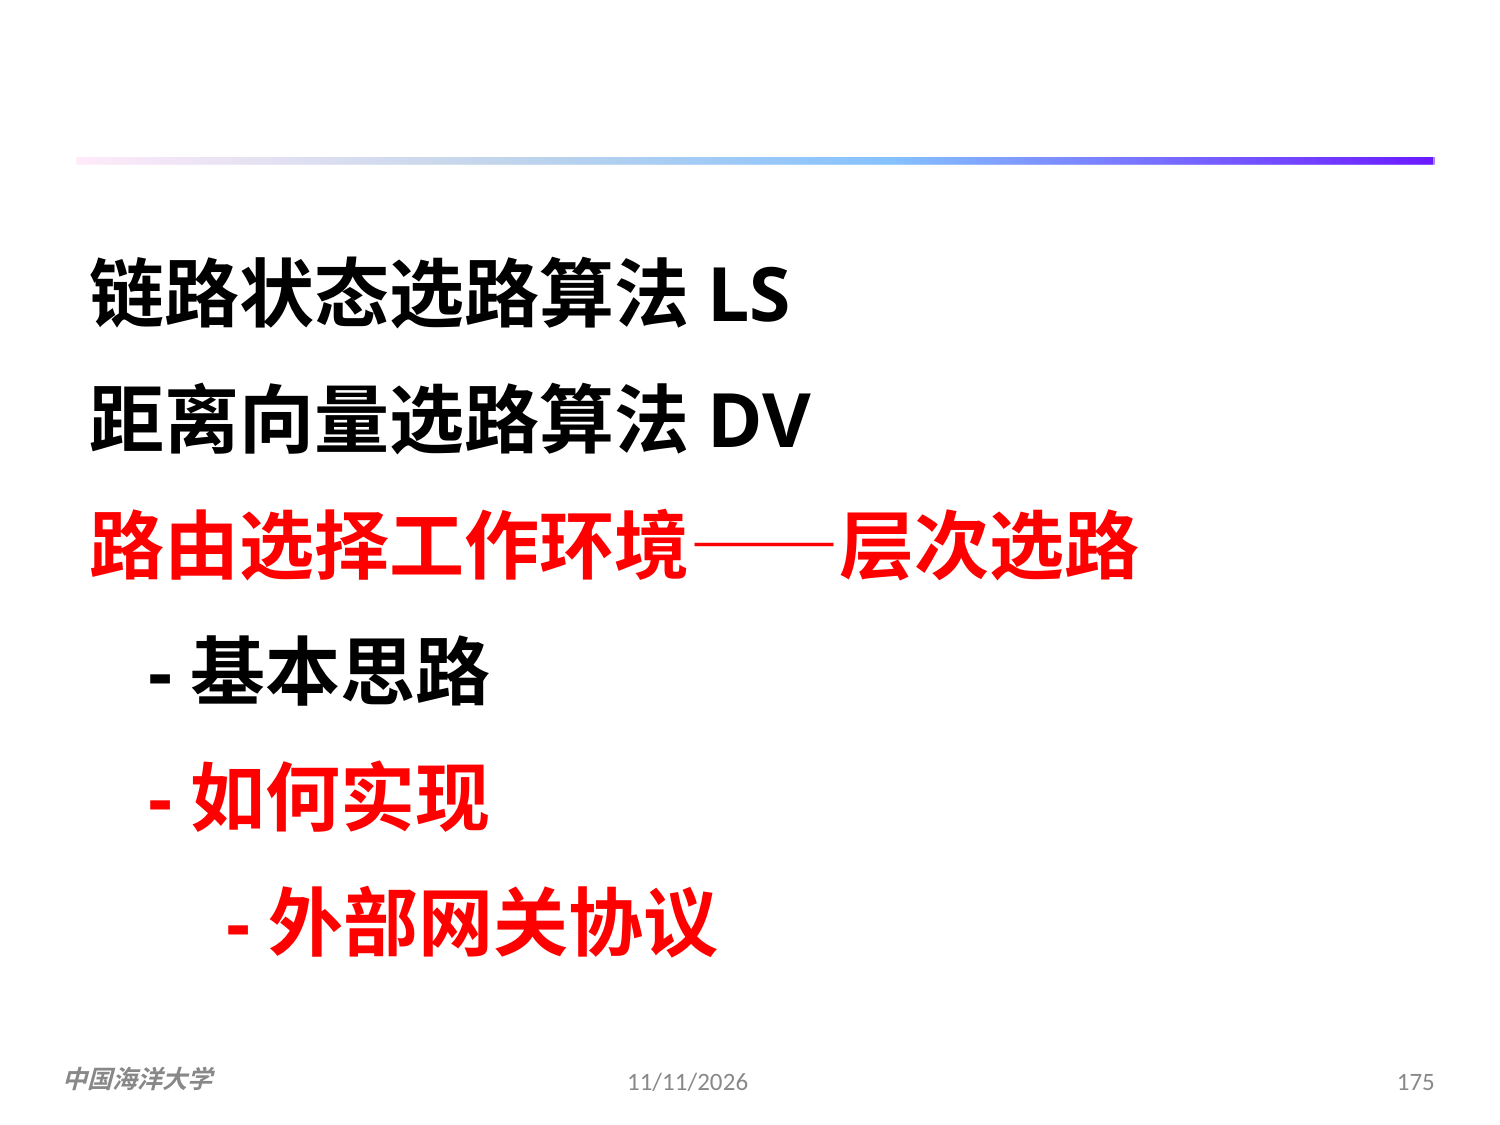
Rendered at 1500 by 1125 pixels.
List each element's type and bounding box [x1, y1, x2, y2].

list [89, 225, 1275, 854]
picture [76, 156, 1435, 165]
